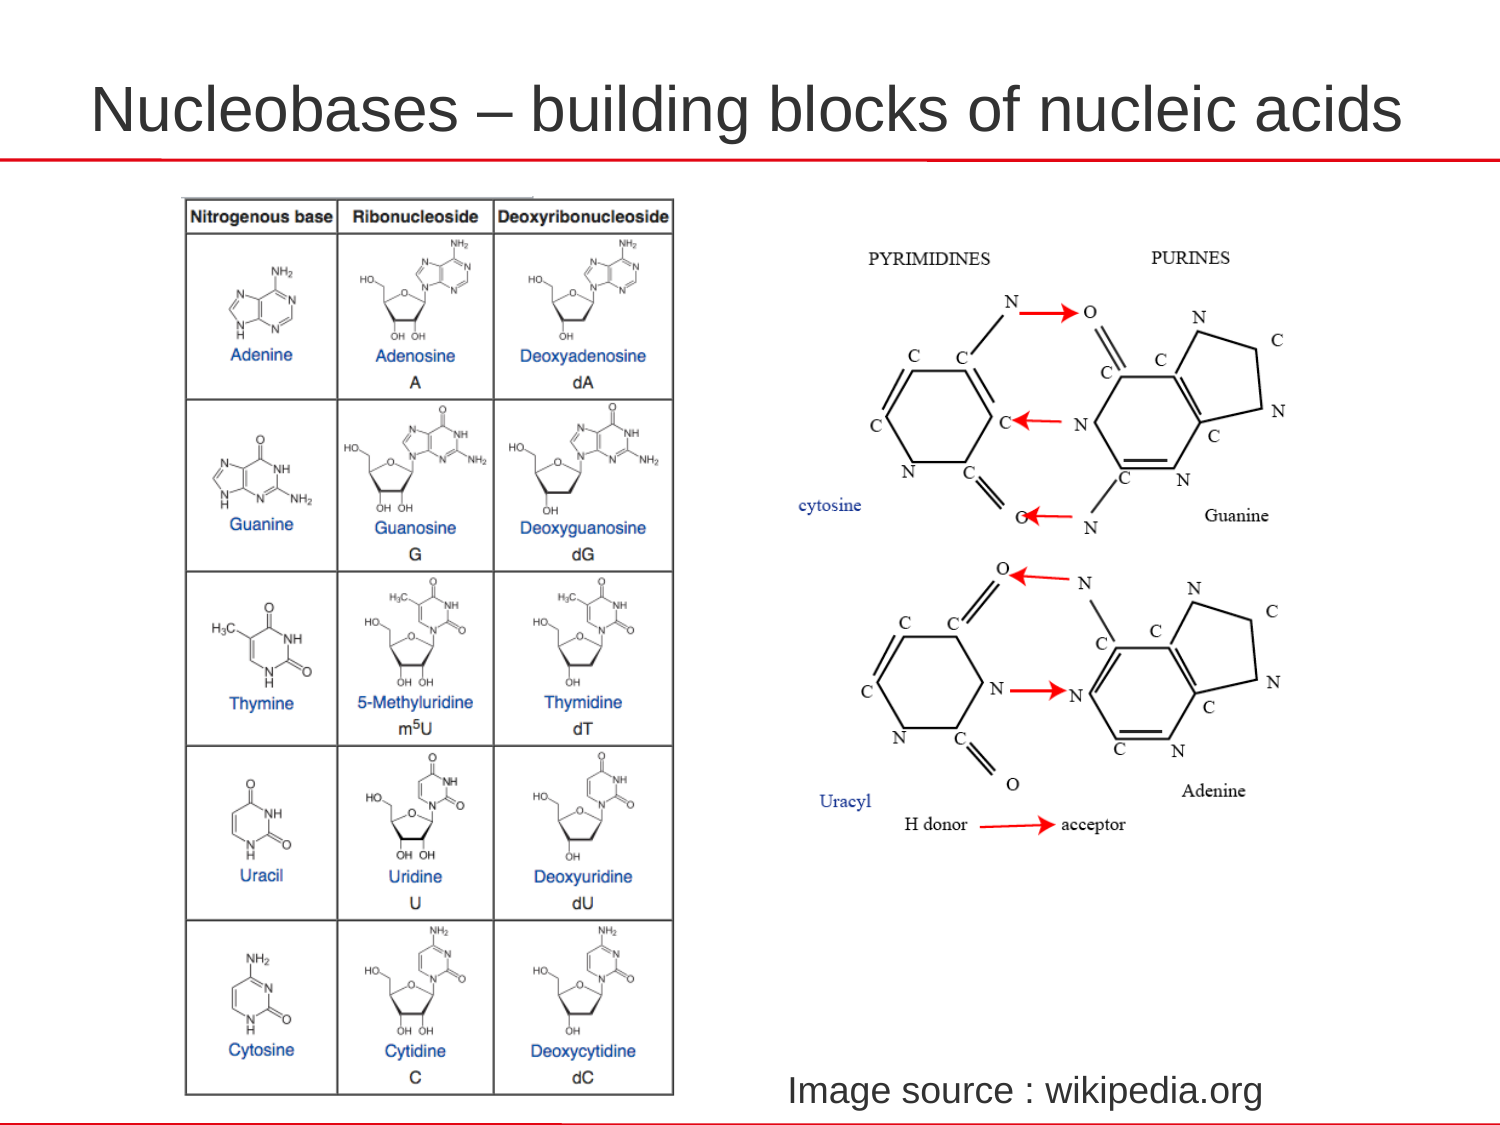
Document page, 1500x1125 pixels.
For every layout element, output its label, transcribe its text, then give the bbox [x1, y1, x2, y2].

picture [785, 242, 1306, 853]
text_box Image source : wikipedia.org [772, 1059, 1278, 1119]
text_box Nucleobases – building blocks of nucleic acids [90, 66, 1423, 145]
picture [181, 196, 679, 1098]
